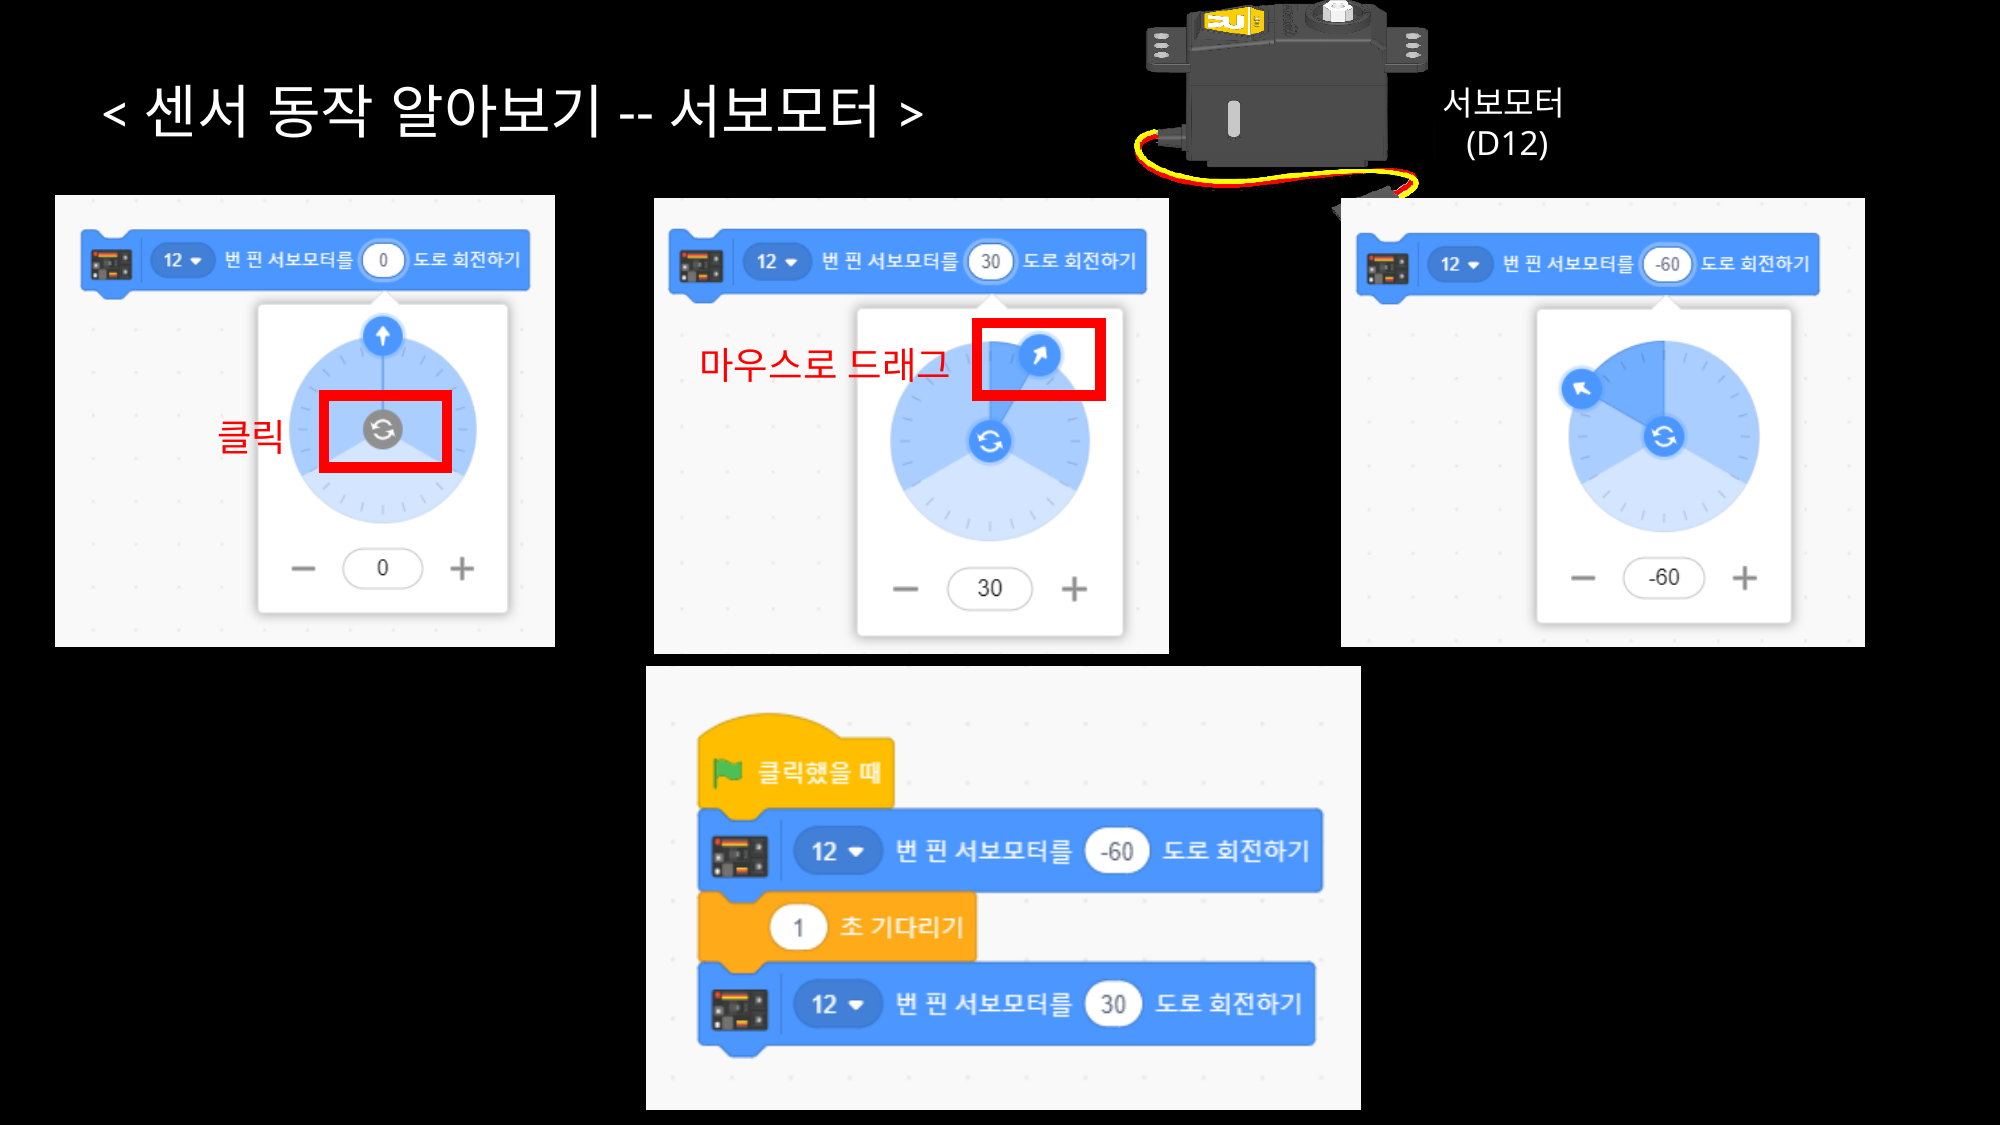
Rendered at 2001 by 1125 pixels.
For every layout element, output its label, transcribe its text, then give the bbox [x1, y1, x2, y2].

picture [1341, 198, 1865, 647]
text_box <센서 동작 알아보기--서보모터> [86, 68, 940, 154]
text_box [1134, 0, 1629, 225]
picture [646, 666, 1361, 1110]
picture [55, 195, 555, 647]
picture [654, 198, 1169, 654]
